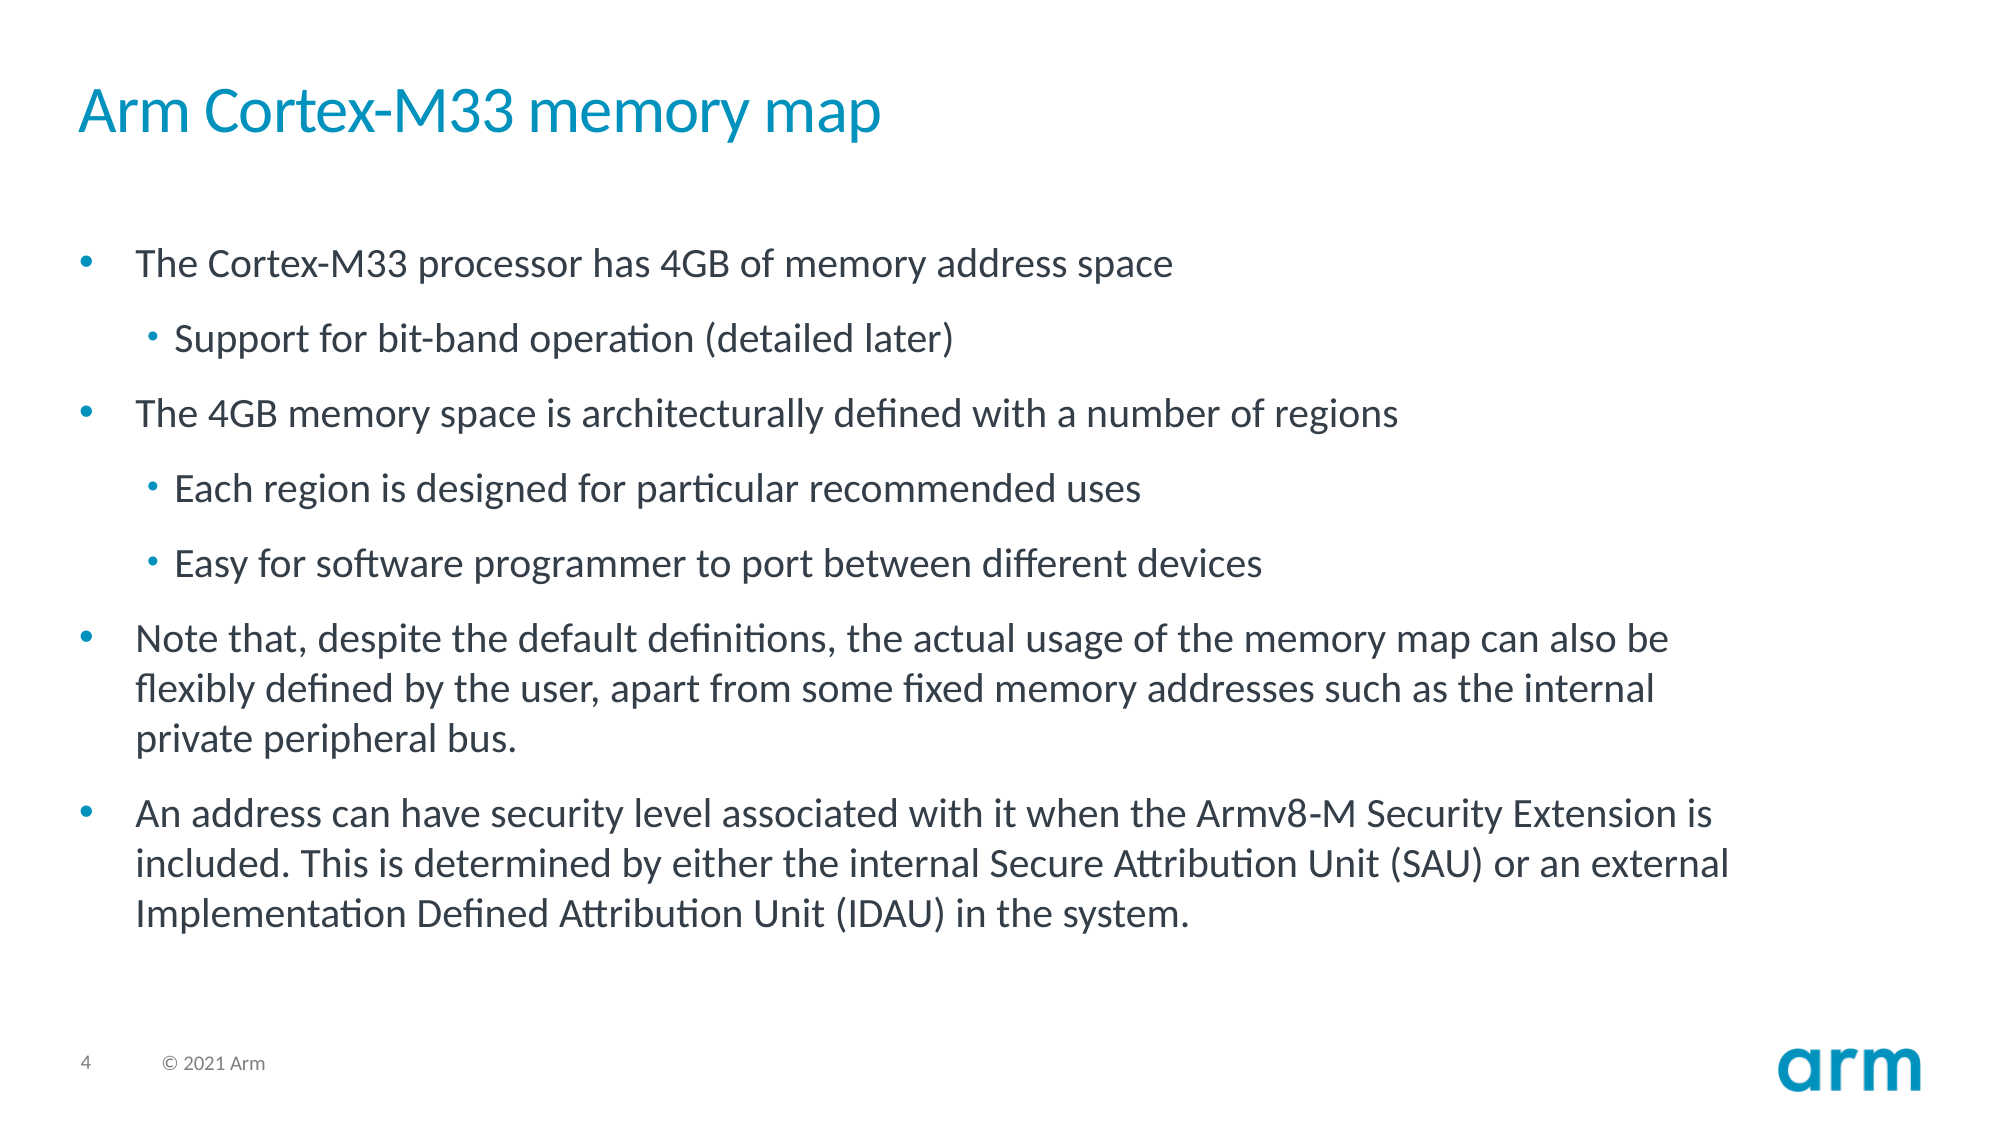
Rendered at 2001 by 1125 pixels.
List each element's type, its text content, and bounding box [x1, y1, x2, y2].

list The Cortex-M33 processor has 4GB of memory address space Support for bit-band operation (detailed later) The 4GB memory space is architecturally defined with a number of regions Each region is designed for particular recommended uses Easy for software programmer to port between different devices Note that, despite the default definitions, the actual usage of the memory map can also be flexibly defined by the user, apart from some fixed memory addresses such as the internal private peripheral bus. An address can have security level associated with it when the Armv8‑M Security Extension is included. This is determined by either the internal Secure Attribution Unit (SAU) or an external Implementation Defined Attribution Unit (IDAU) in the system. [79, 236, 1763, 1004]
title Arm Cortex-M33 memory map [78, 78, 1922, 186]
picture [1777, 1047, 1922, 1093]
